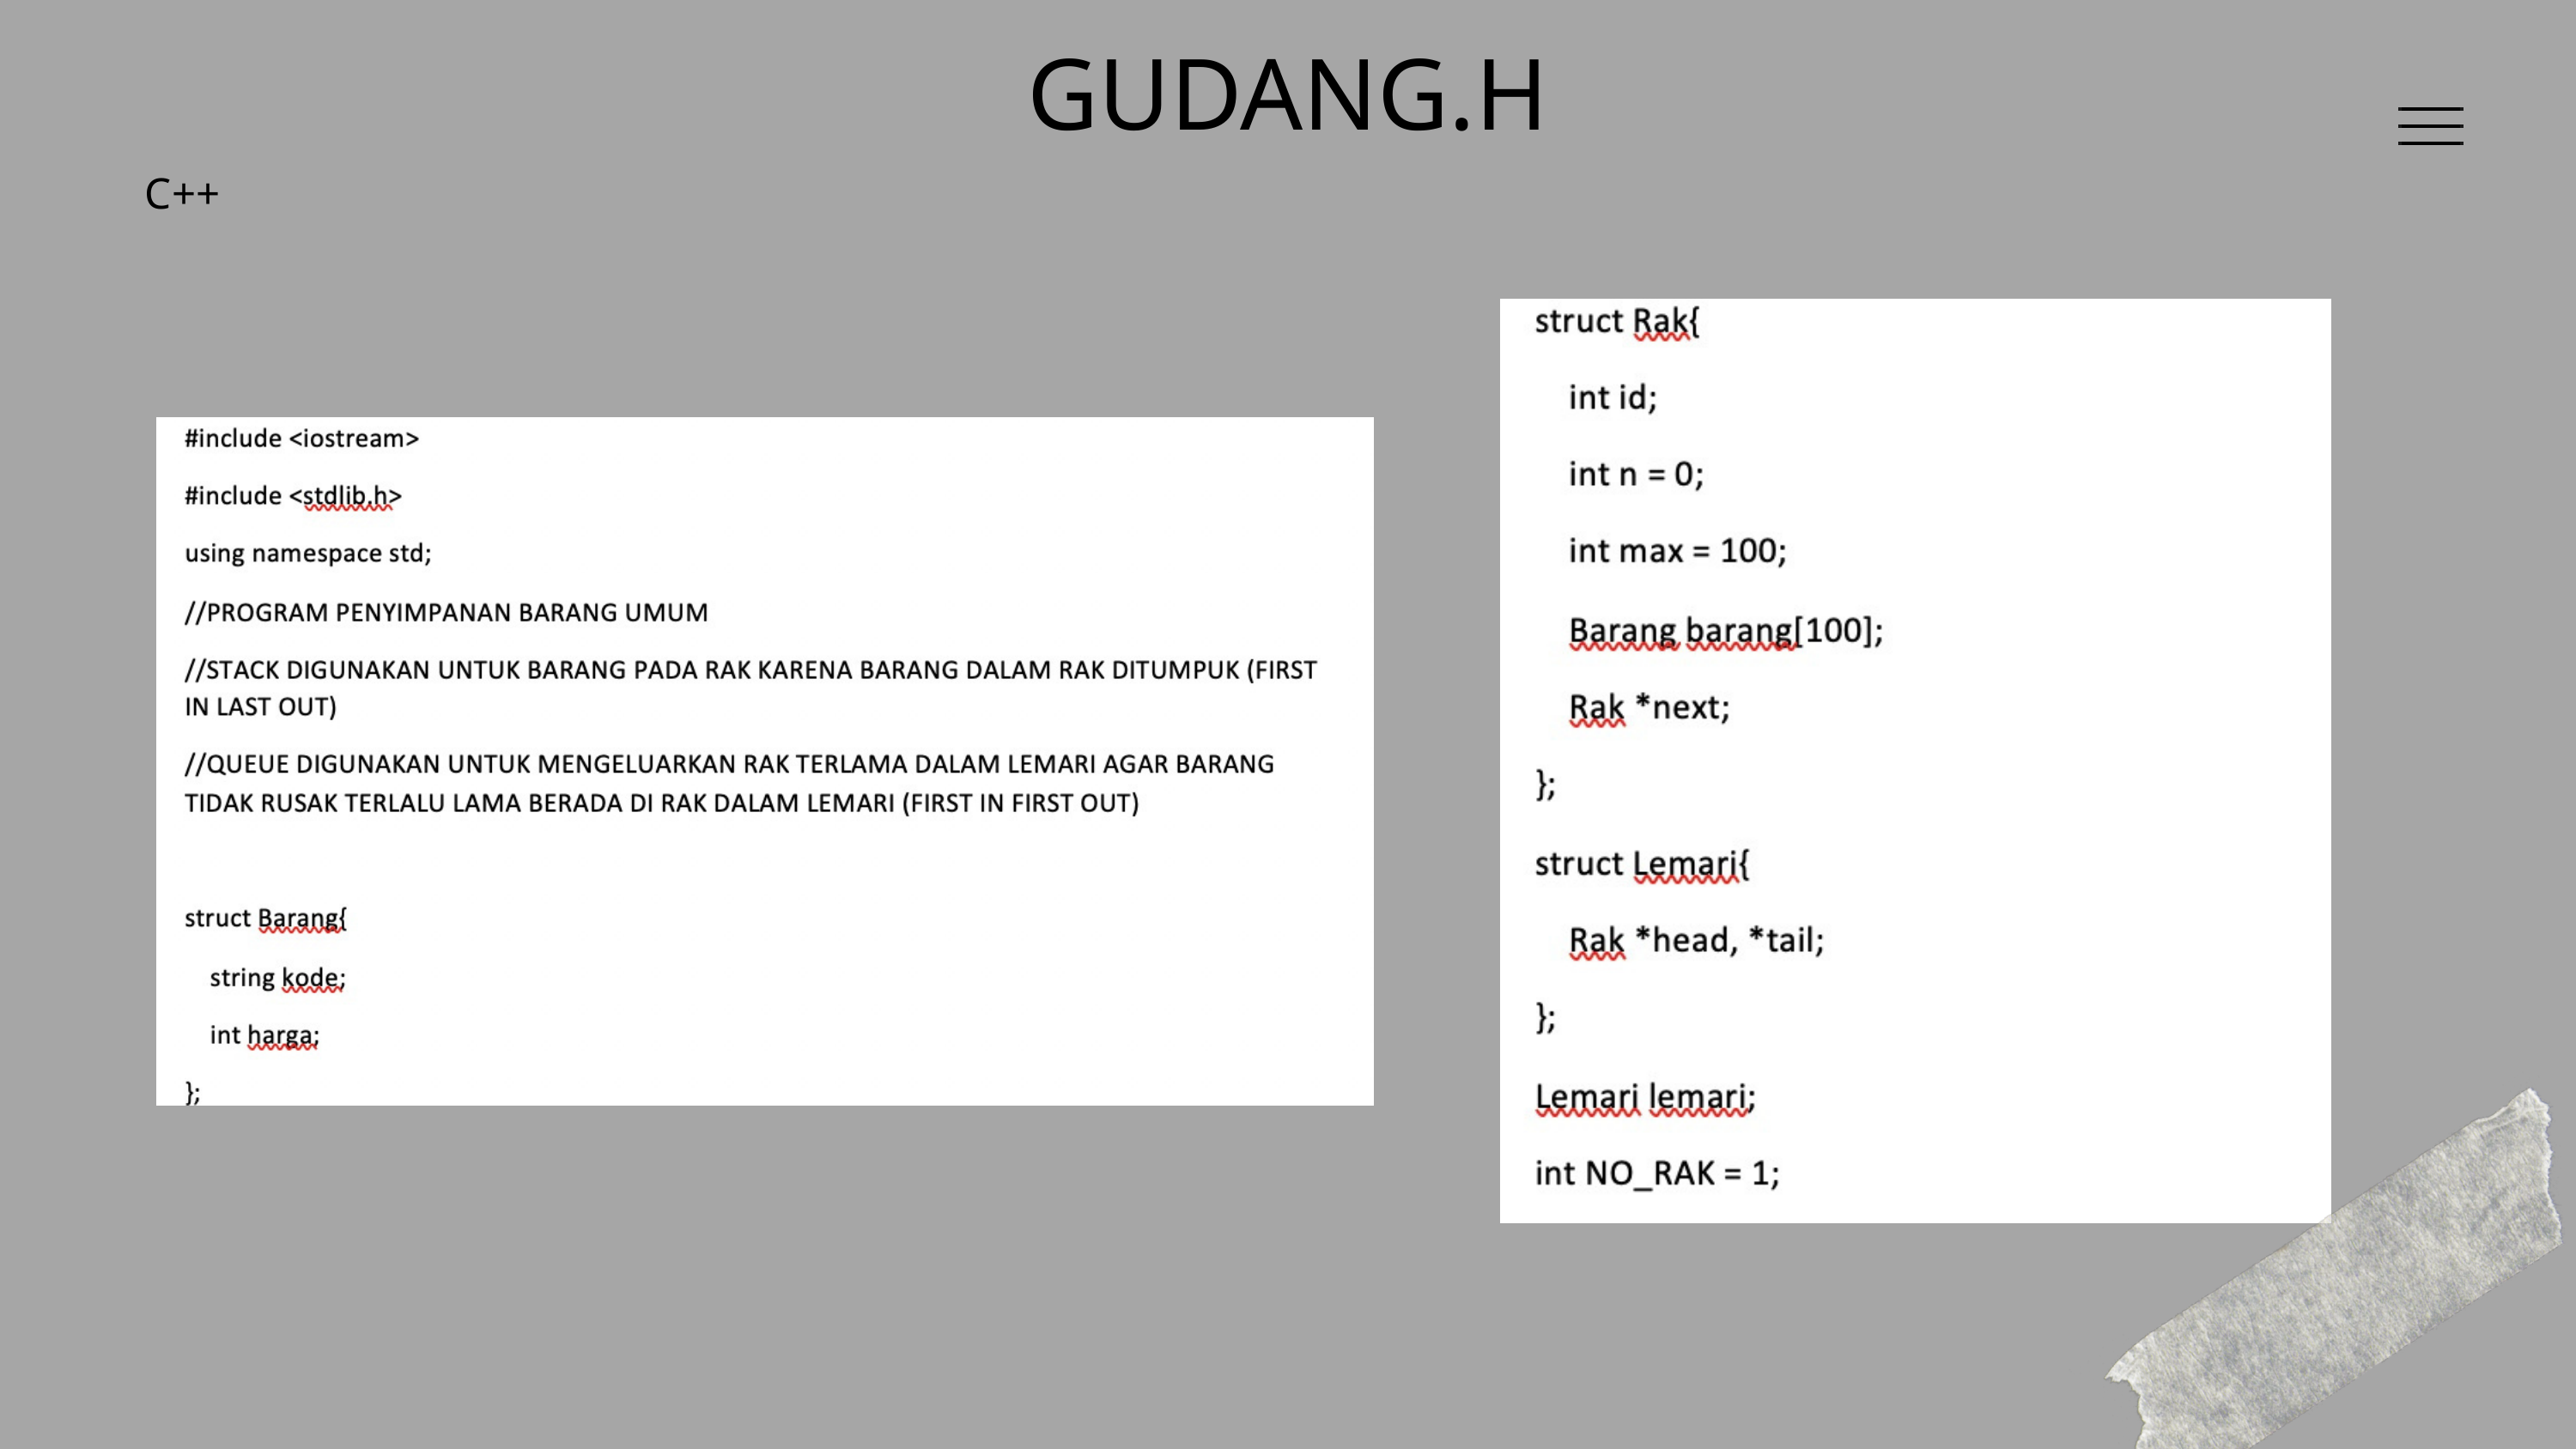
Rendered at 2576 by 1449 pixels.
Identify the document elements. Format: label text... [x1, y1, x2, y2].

text_box GUDANG.H [764, 11, 1811, 149]
picture [2398, 107, 2464, 145]
text_box C++ [144, 157, 2510, 300]
picture [155, 417, 1374, 1106]
picture [1500, 299, 2576, 1449]
